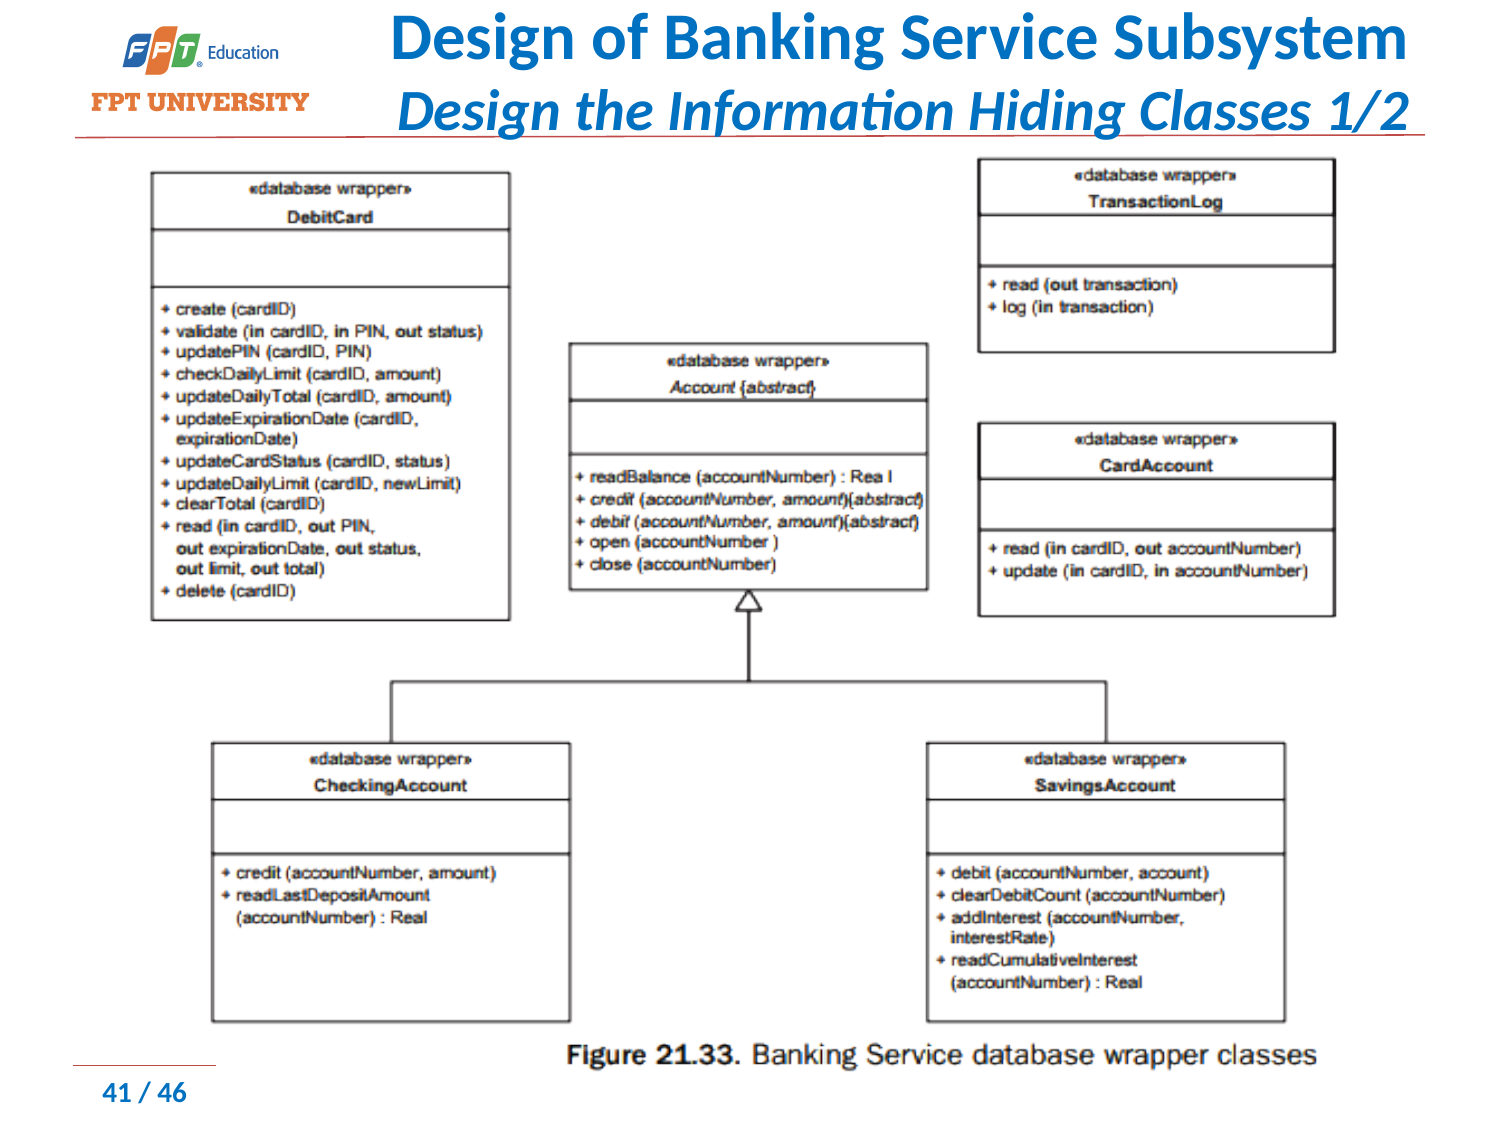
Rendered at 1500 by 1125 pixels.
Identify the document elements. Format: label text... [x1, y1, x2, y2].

picture [77, 2, 315, 133]
title ﻿ ﻿﻿Design of Banking Service Subsystem Design the Information Hiding Classes 1/2 [315, 0, 1425, 135]
picture [135, 148, 1364, 1083]
